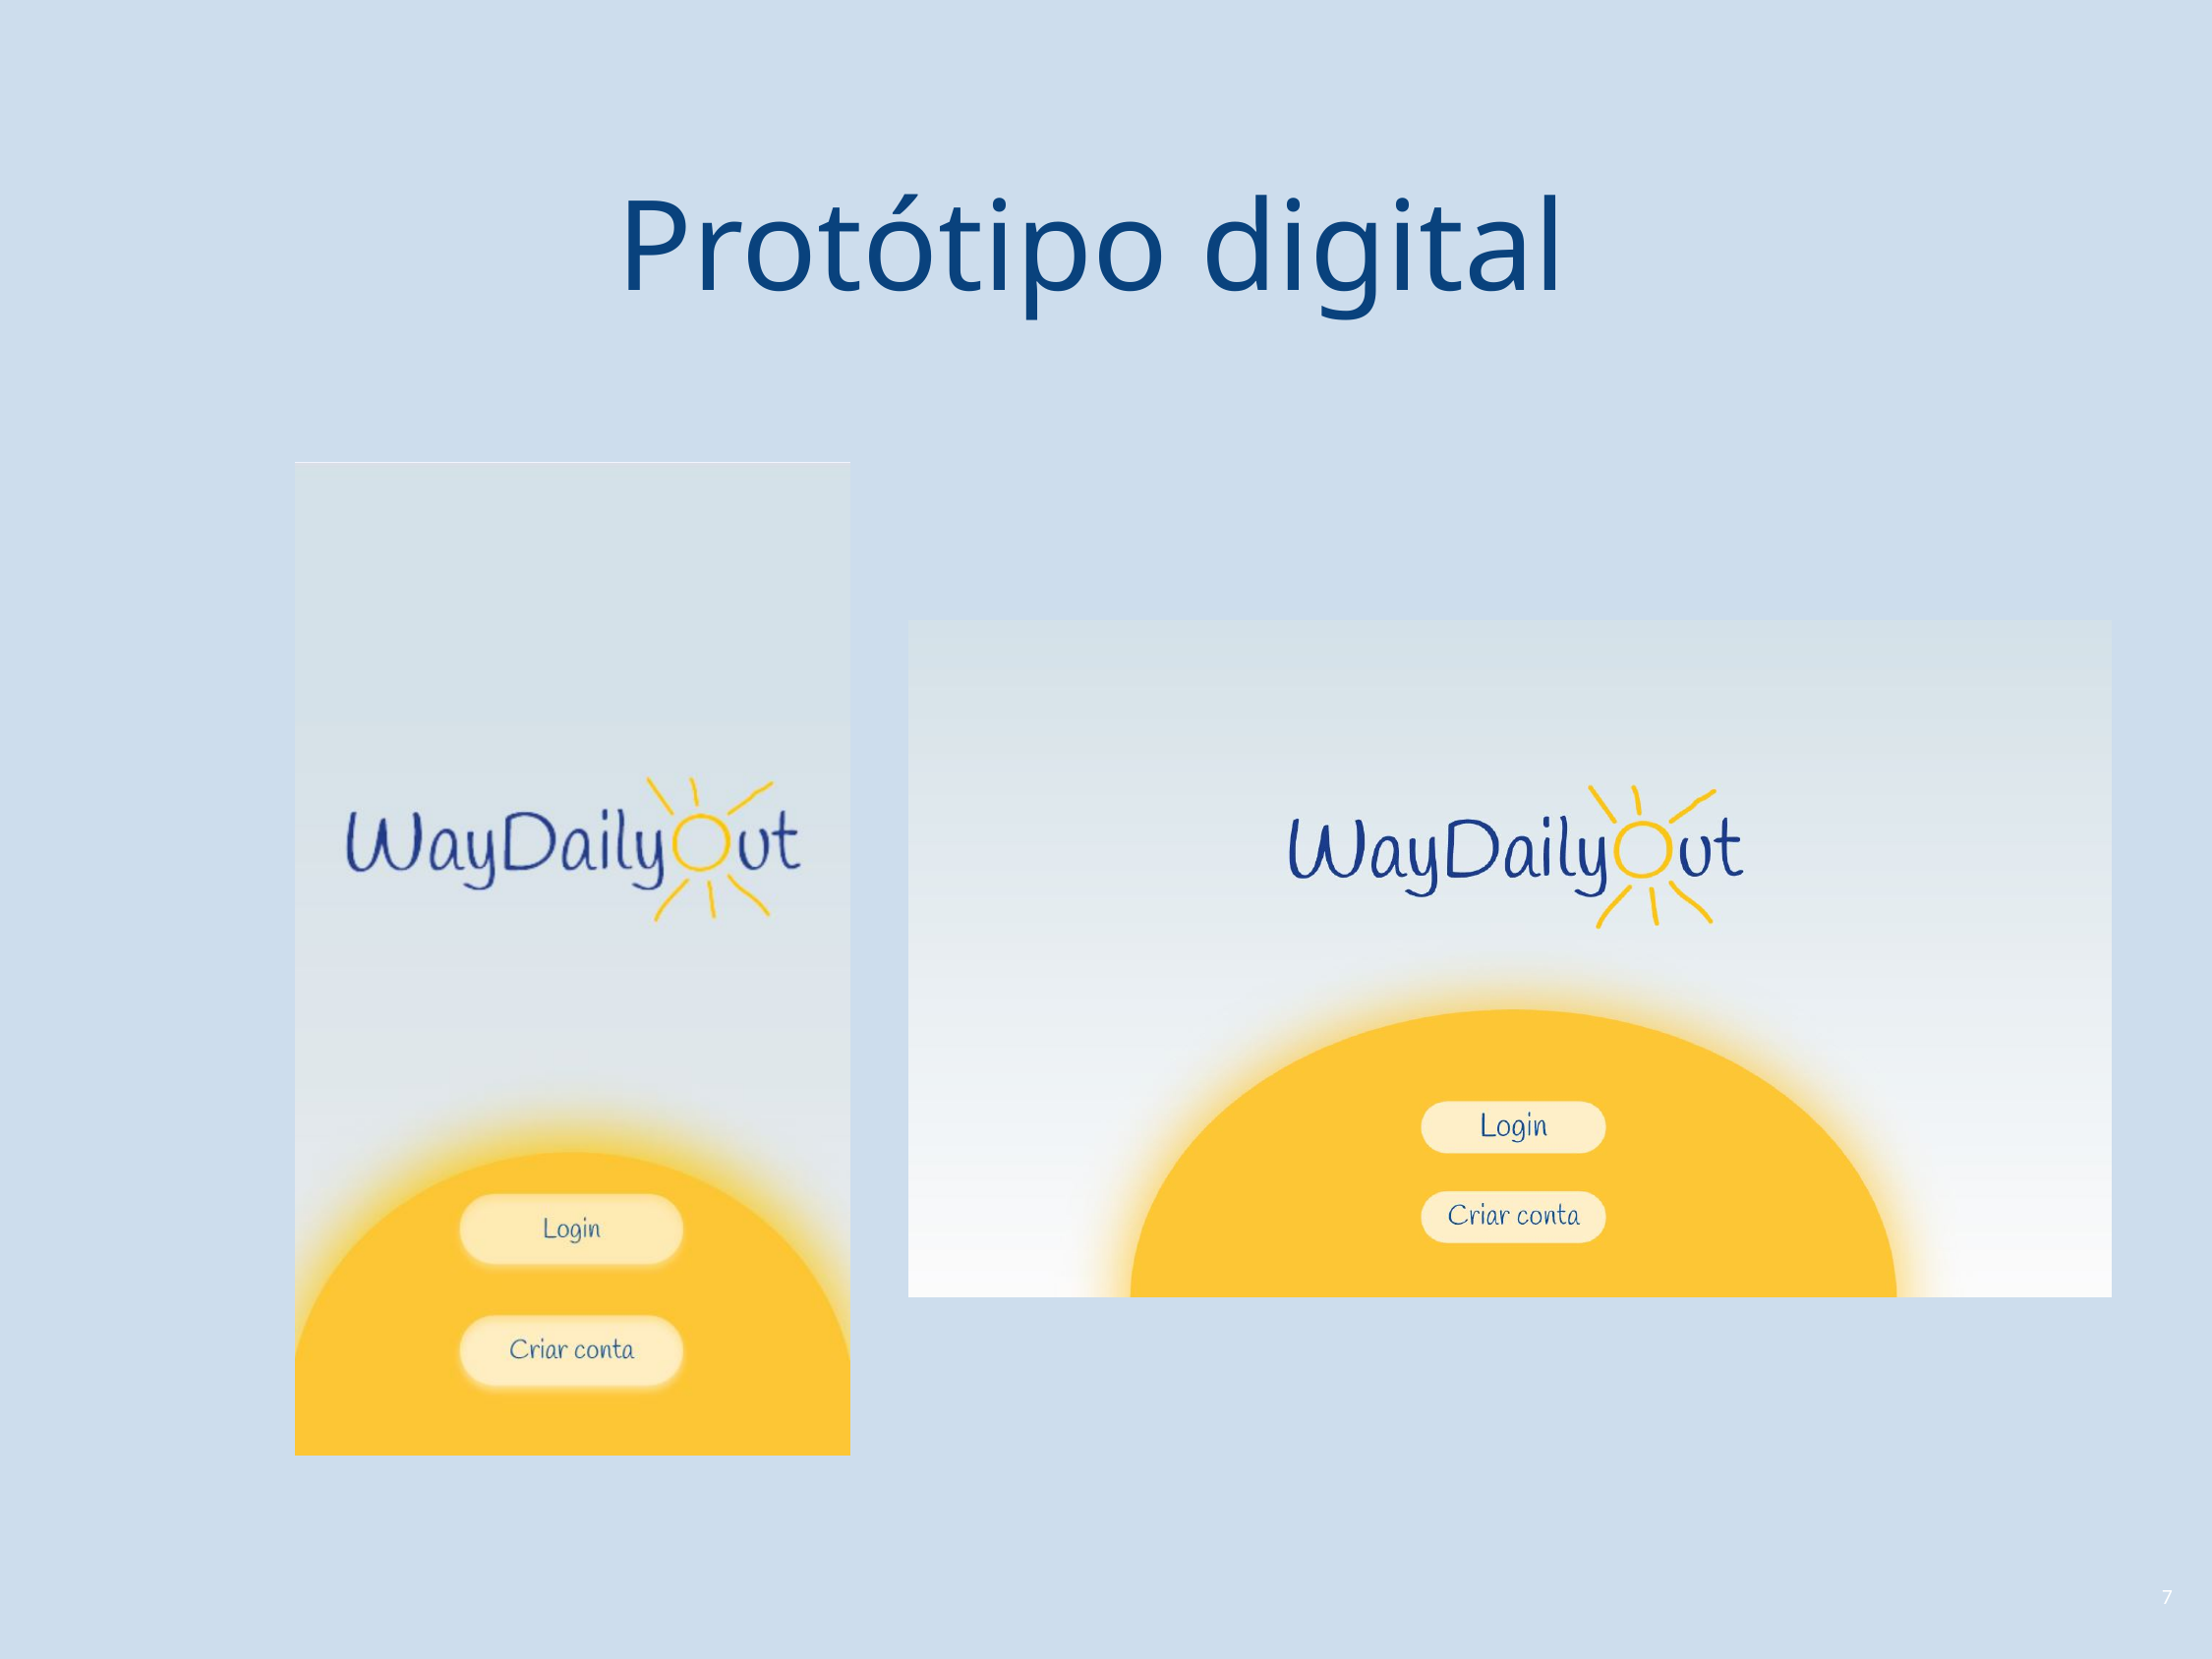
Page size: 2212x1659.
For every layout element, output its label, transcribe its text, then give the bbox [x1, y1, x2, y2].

text_box Protótipo digital [110, 178, 2074, 316]
picture [908, 619, 2112, 1298]
slide_number 7 [1929, 1566, 2187, 1626]
picture [294, 462, 851, 1456]
